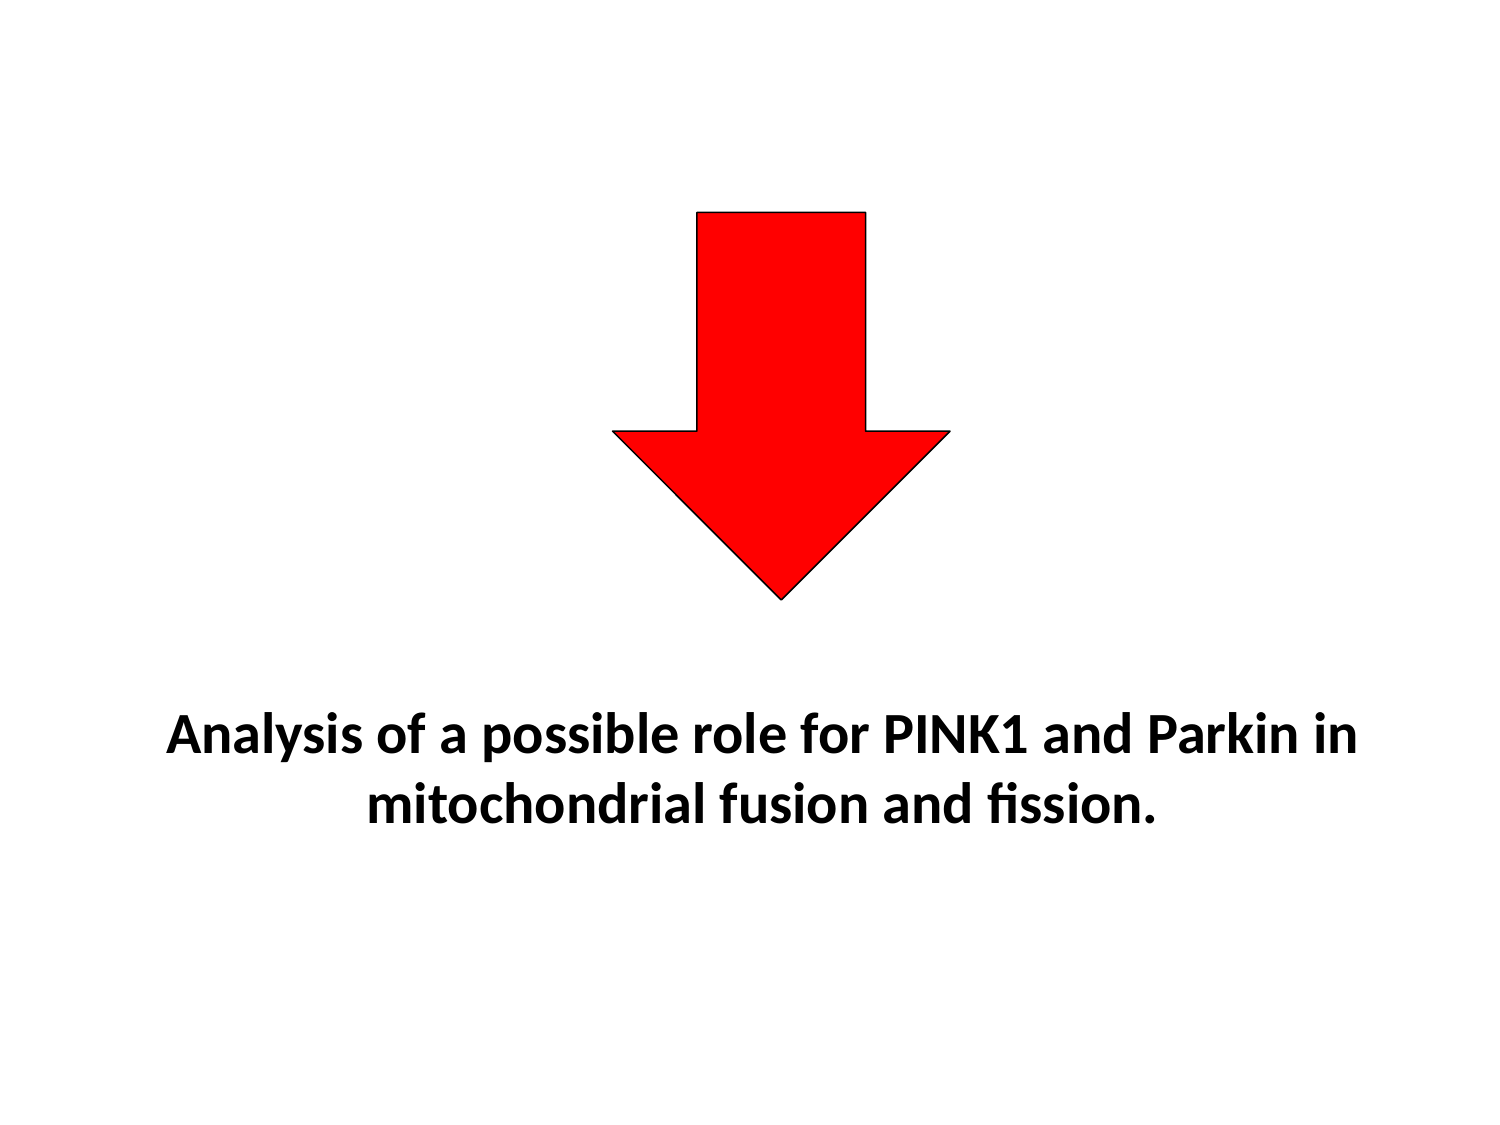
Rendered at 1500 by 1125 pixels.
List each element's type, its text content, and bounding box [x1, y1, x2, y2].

text_box [612, 212, 951, 600]
text_box Analysis of a possible role for PINK1 and Parkin in mitochondrial fusion and fission. [112, 687, 1413, 888]
